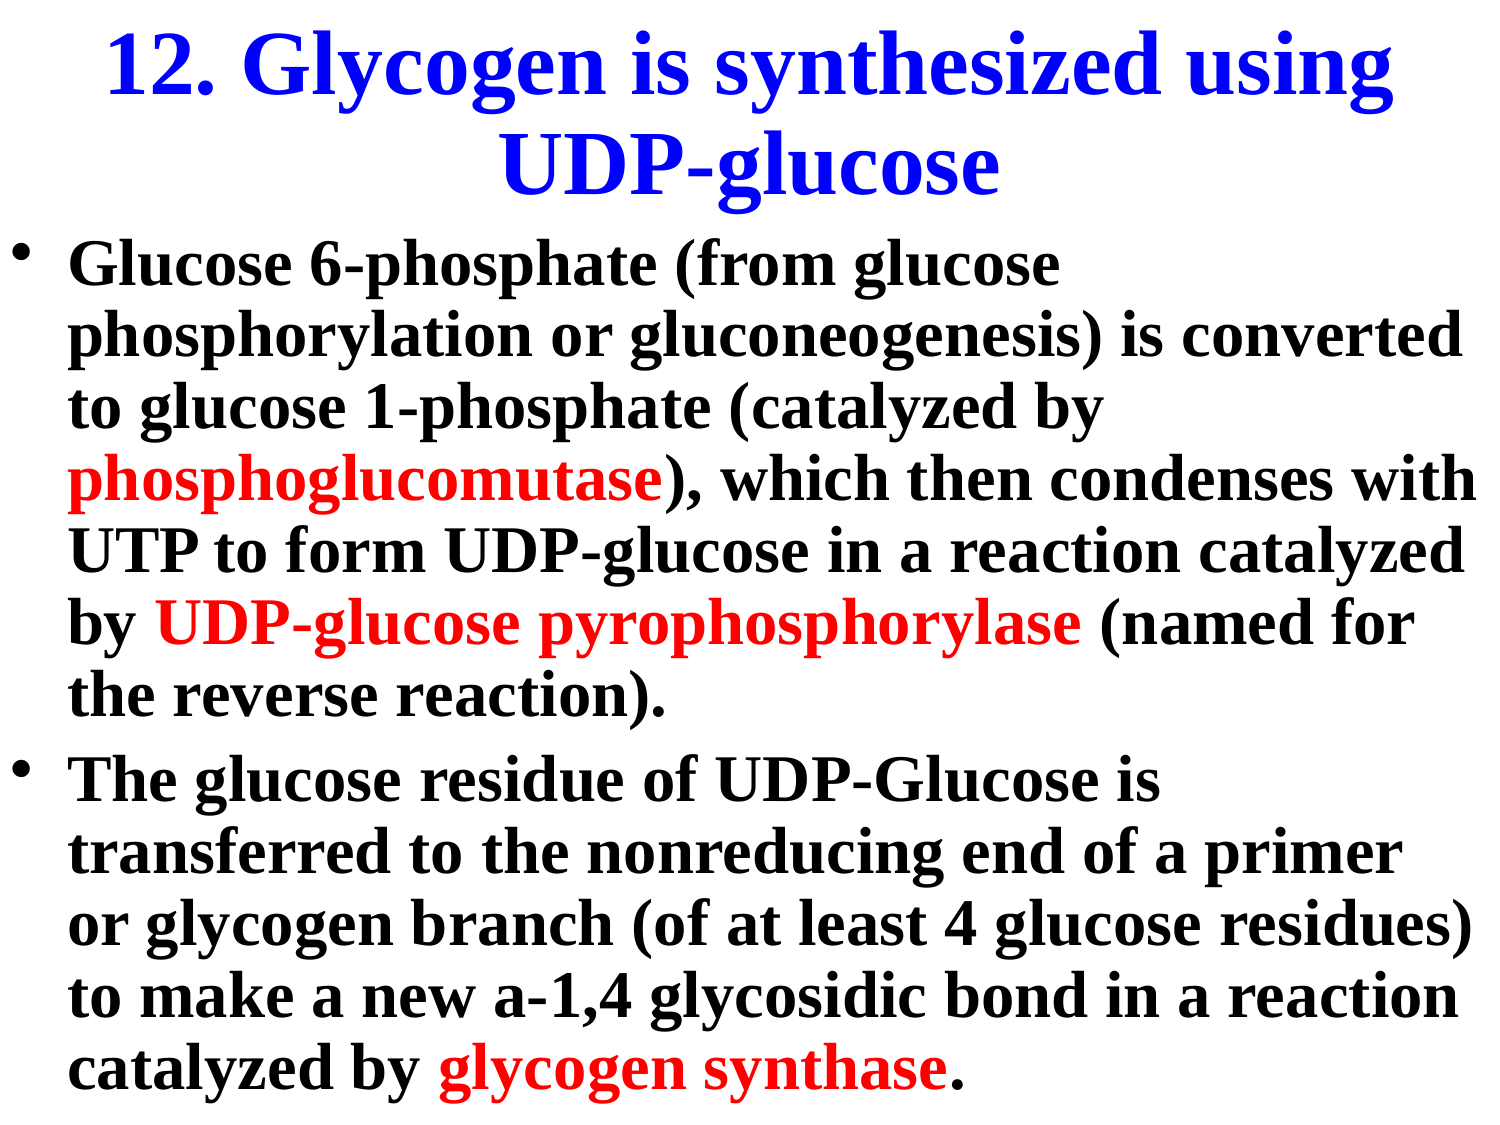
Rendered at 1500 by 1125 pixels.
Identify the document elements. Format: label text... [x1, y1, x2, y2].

list Glucose 6-phosphate (from glucose phosphorylation or gluconeogenesis) is converted to glucose 1-phosphate (catalyzed by phosphoglucomutase), which then condenses with UTP to form UDP-glucose in a reaction catalyzed by UDP-glucose pyrophosphorylase (named for the reverse reaction). The glucose residue of UDP-Glucose is transferred to the nonreducing end of a primer or glycogen branch (of at least 4 glucose residues) to make a new a-1,4 glycosidic bond in a reaction catalyzed by glycogen synthase. [0, 219, 1497, 896]
title 12. Glycogen is synthesized using UDP-glucose [0, 18, 1500, 207]
